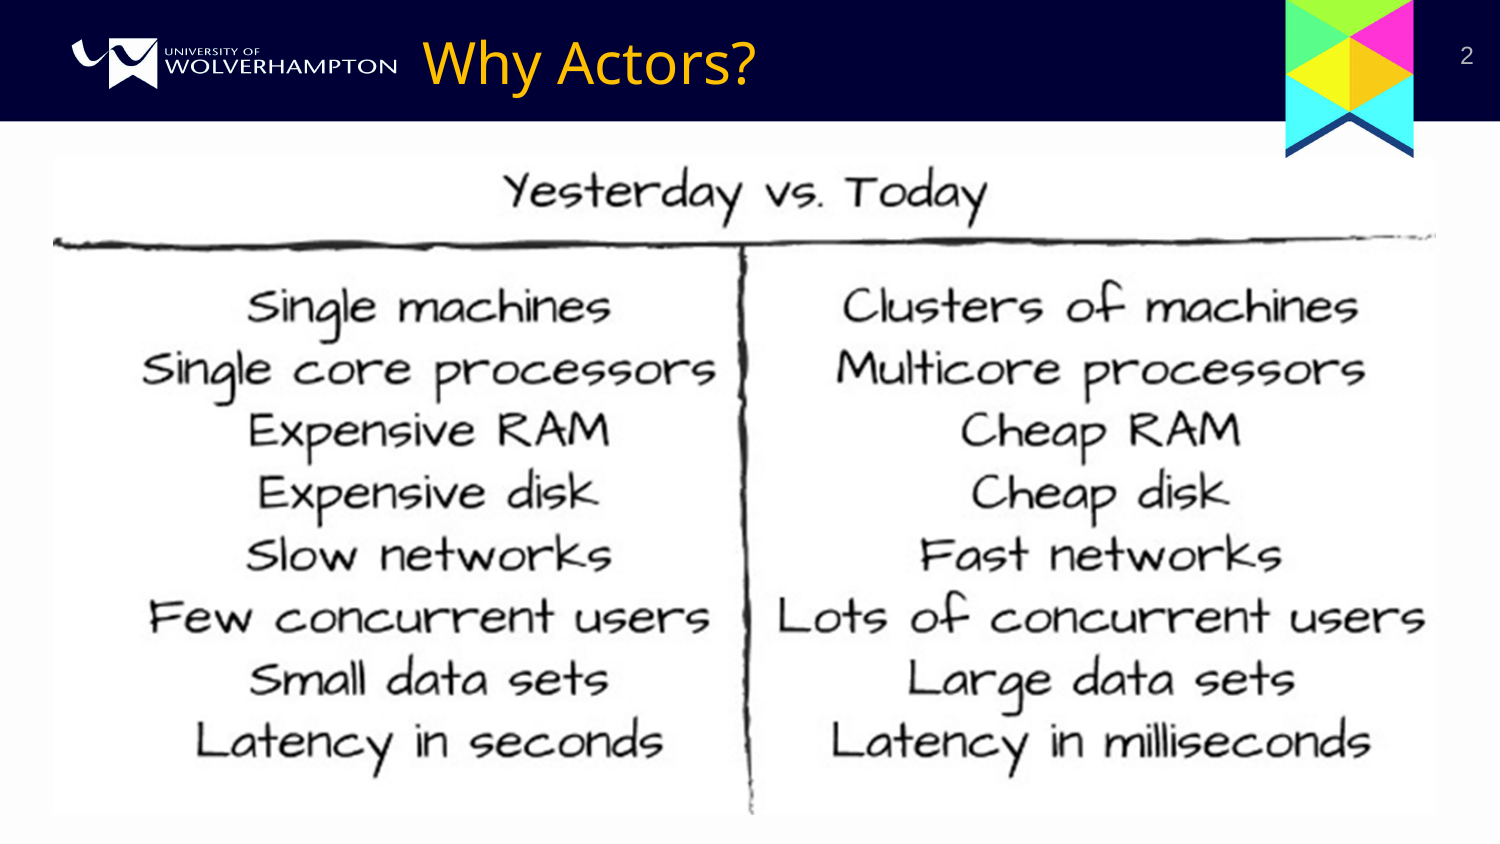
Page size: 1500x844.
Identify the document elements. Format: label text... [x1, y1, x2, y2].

slide_number 2 [1423, 32, 1490, 78]
title Why Actors? [407, 8, 1282, 115]
picture [0, 0, 1500, 844]
